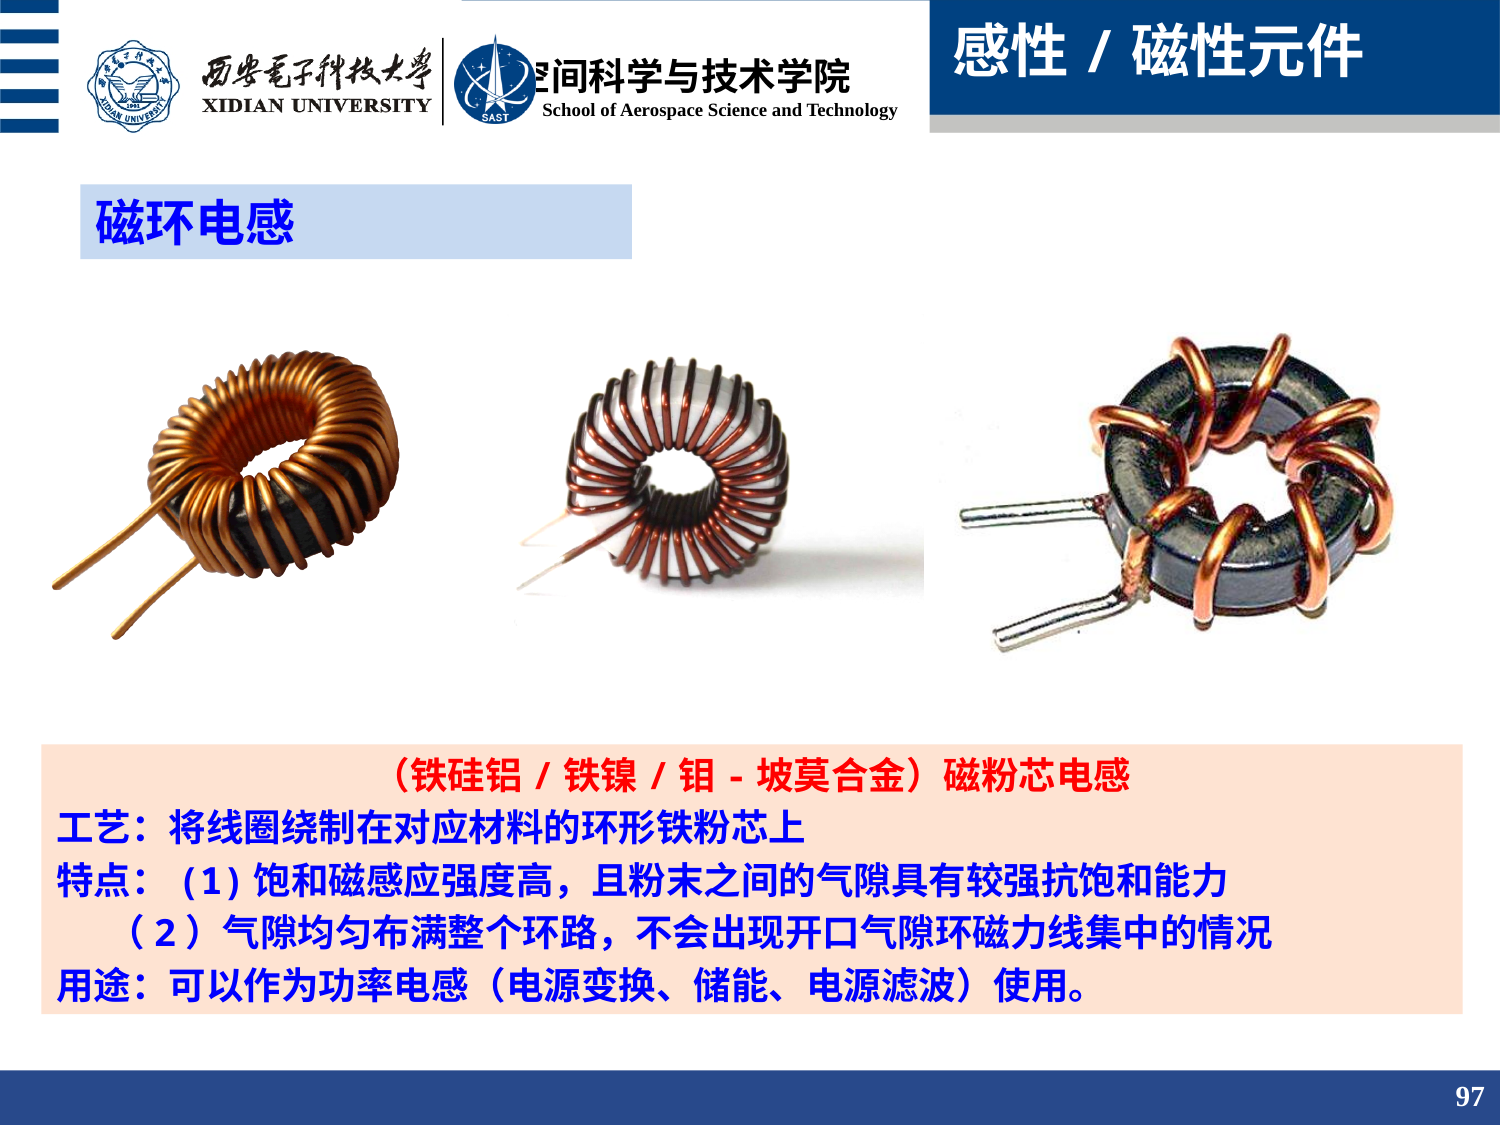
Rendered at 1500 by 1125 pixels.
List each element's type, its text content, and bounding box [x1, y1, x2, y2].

text_box （铁硅铝/铁镍/钼-坡莫合金）磁粉芯电感 工艺：将线圈绕制在对应材料的环形铁粉芯上 特点：(1)饱和磁感应强度高，且粉末之间的气隙具有较强抗饱和能力 （2）气隙均匀布满整个环路，不会出现开口气隙环磁力线集中的情况 用途：可以作为功率电感（电源变换、储能、电源滤波）使用。 [41, 744, 1463, 1015]
text_box 磁环电感 [80, 184, 632, 260]
text_box 感性/磁性元件 [937, 7, 1380, 92]
picture [0, 1, 1500, 1070]
